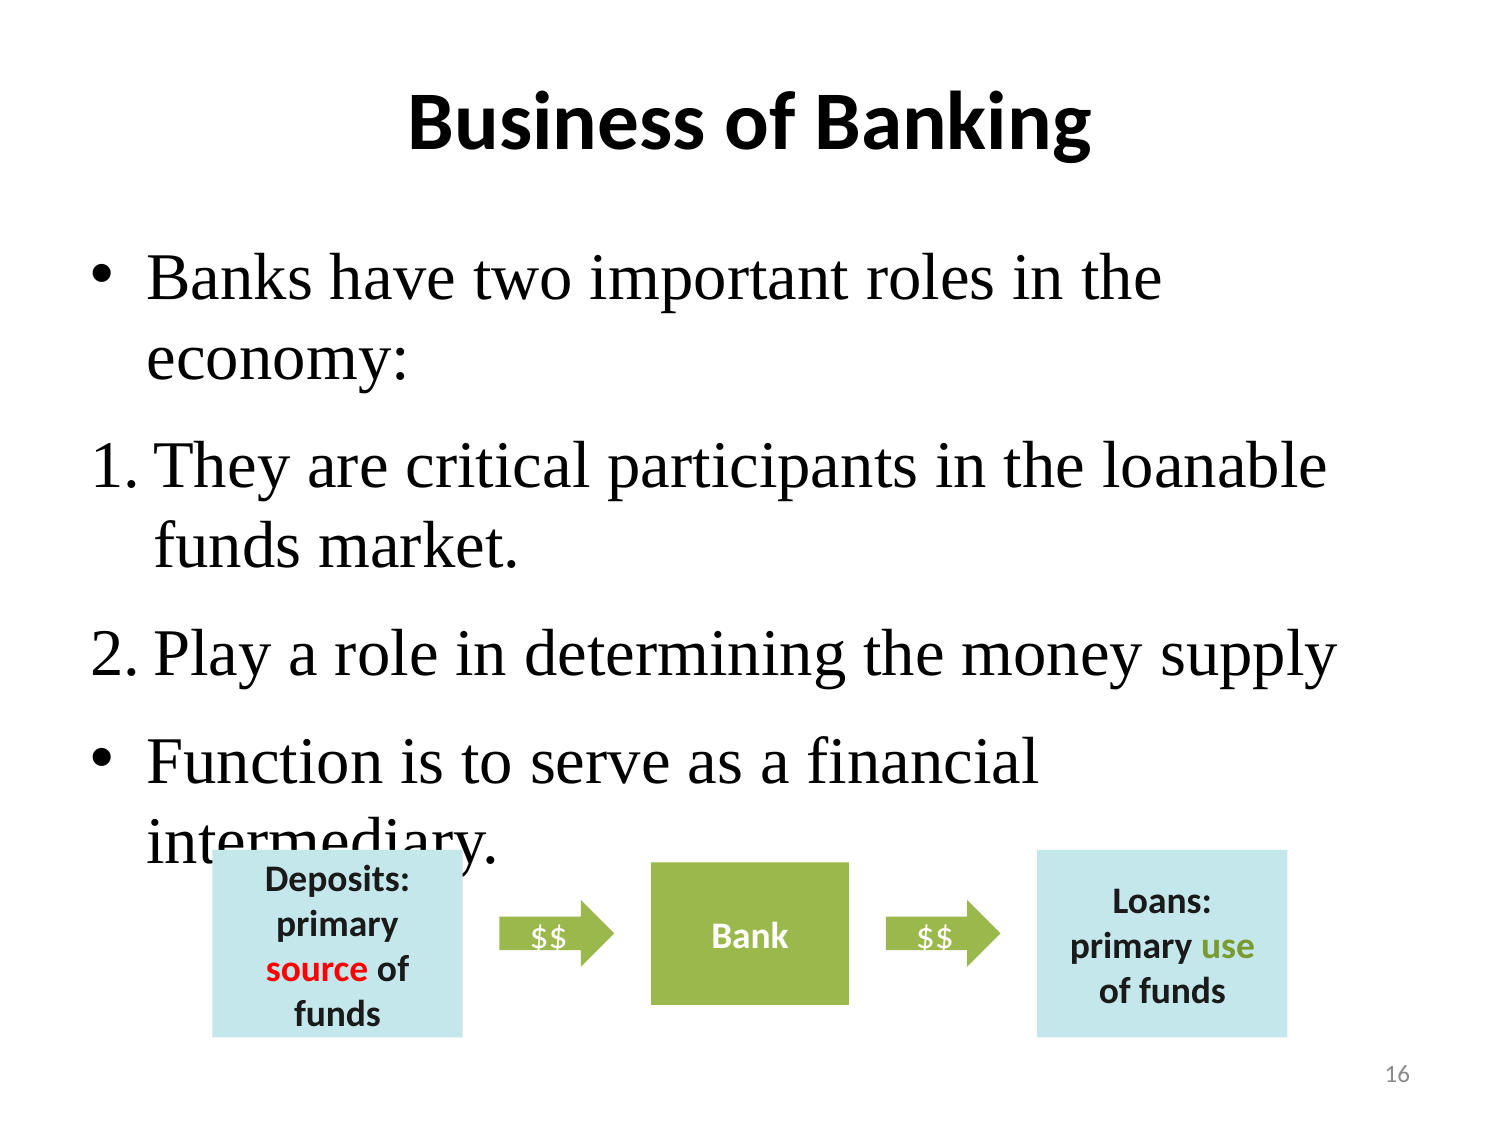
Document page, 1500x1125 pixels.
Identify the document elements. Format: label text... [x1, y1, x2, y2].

text_box Deposits: primary source of funds [210, 848, 465, 1040]
text_box $$ [497, 898, 617, 969]
text_box Bank [649, 860, 851, 1007]
list Banks have two important roles in the economy: They are critical participants in the loanable funds market. Play a role in determining the money supply Function is to serve as a financial intermediary. [75, 224, 1425, 1063]
slide_number 16 [1074, 1042, 1425, 1103]
text_box $$ [883, 898, 1003, 969]
title Business of Banking [75, 45, 1425, 188]
text_box Loans: primary use of funds [1035, 848, 1289, 1040]
